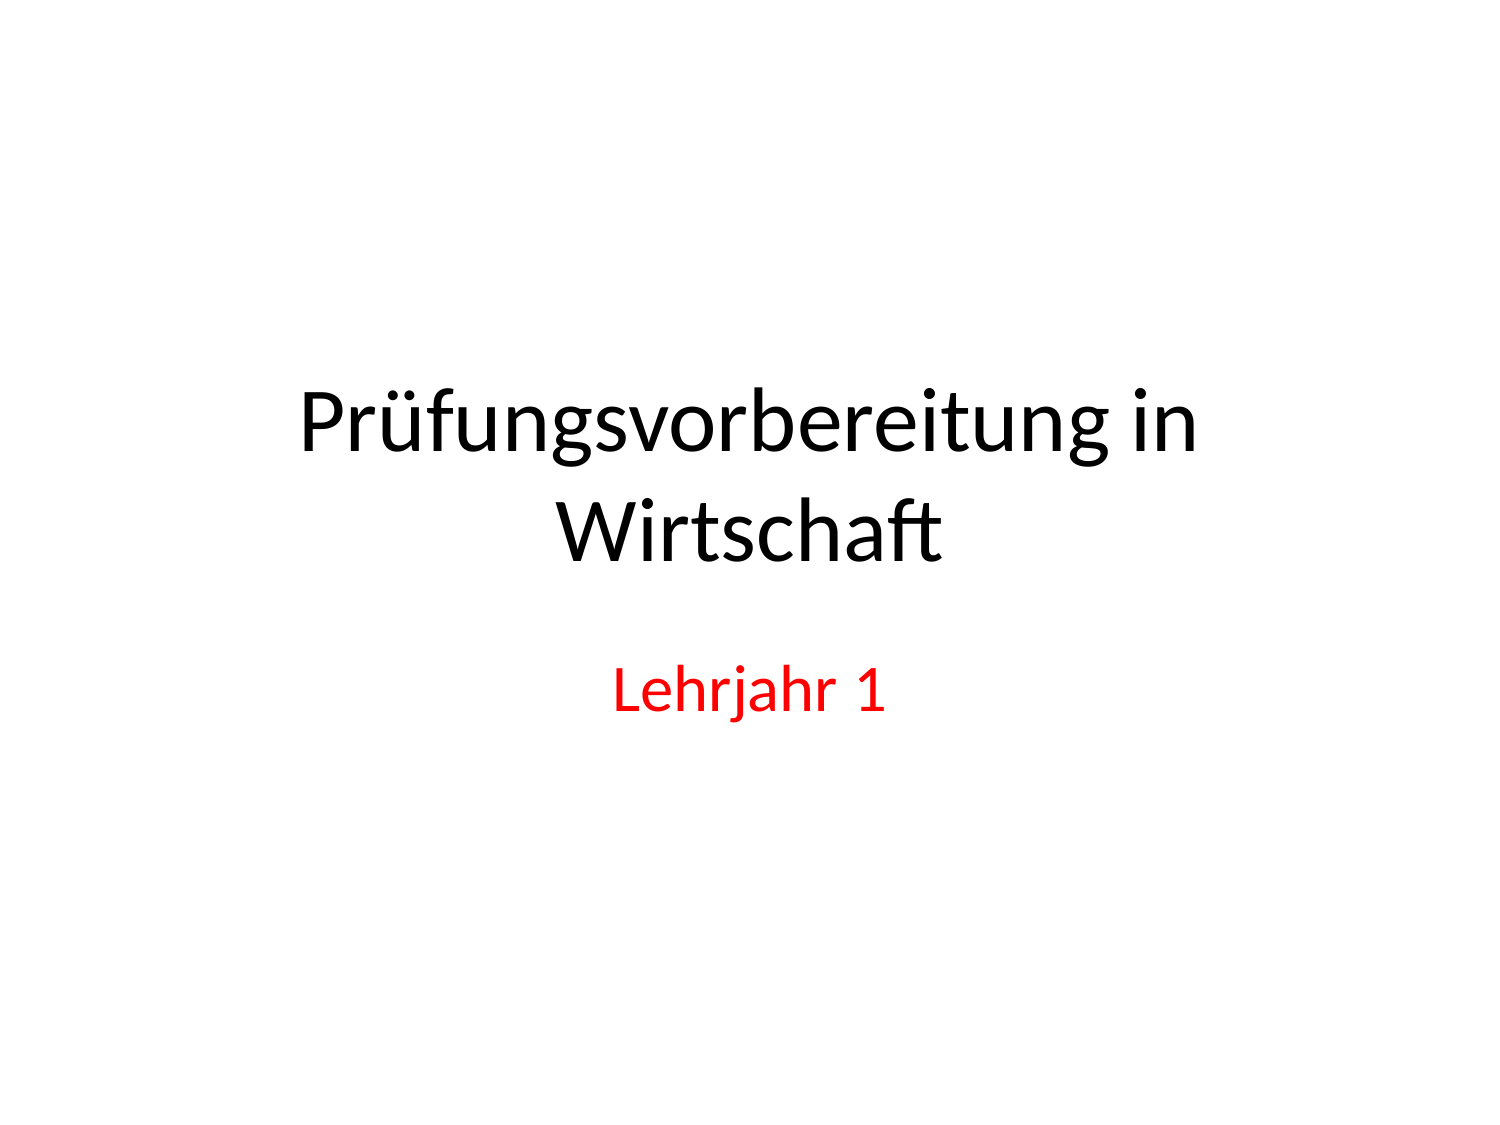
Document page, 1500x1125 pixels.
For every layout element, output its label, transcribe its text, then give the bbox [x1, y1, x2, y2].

subtitle Lehrjahr 1 [225, 637, 1275, 925]
title Prüfungsvorbereitung in Wirtschaft [112, 349, 1388, 591]
